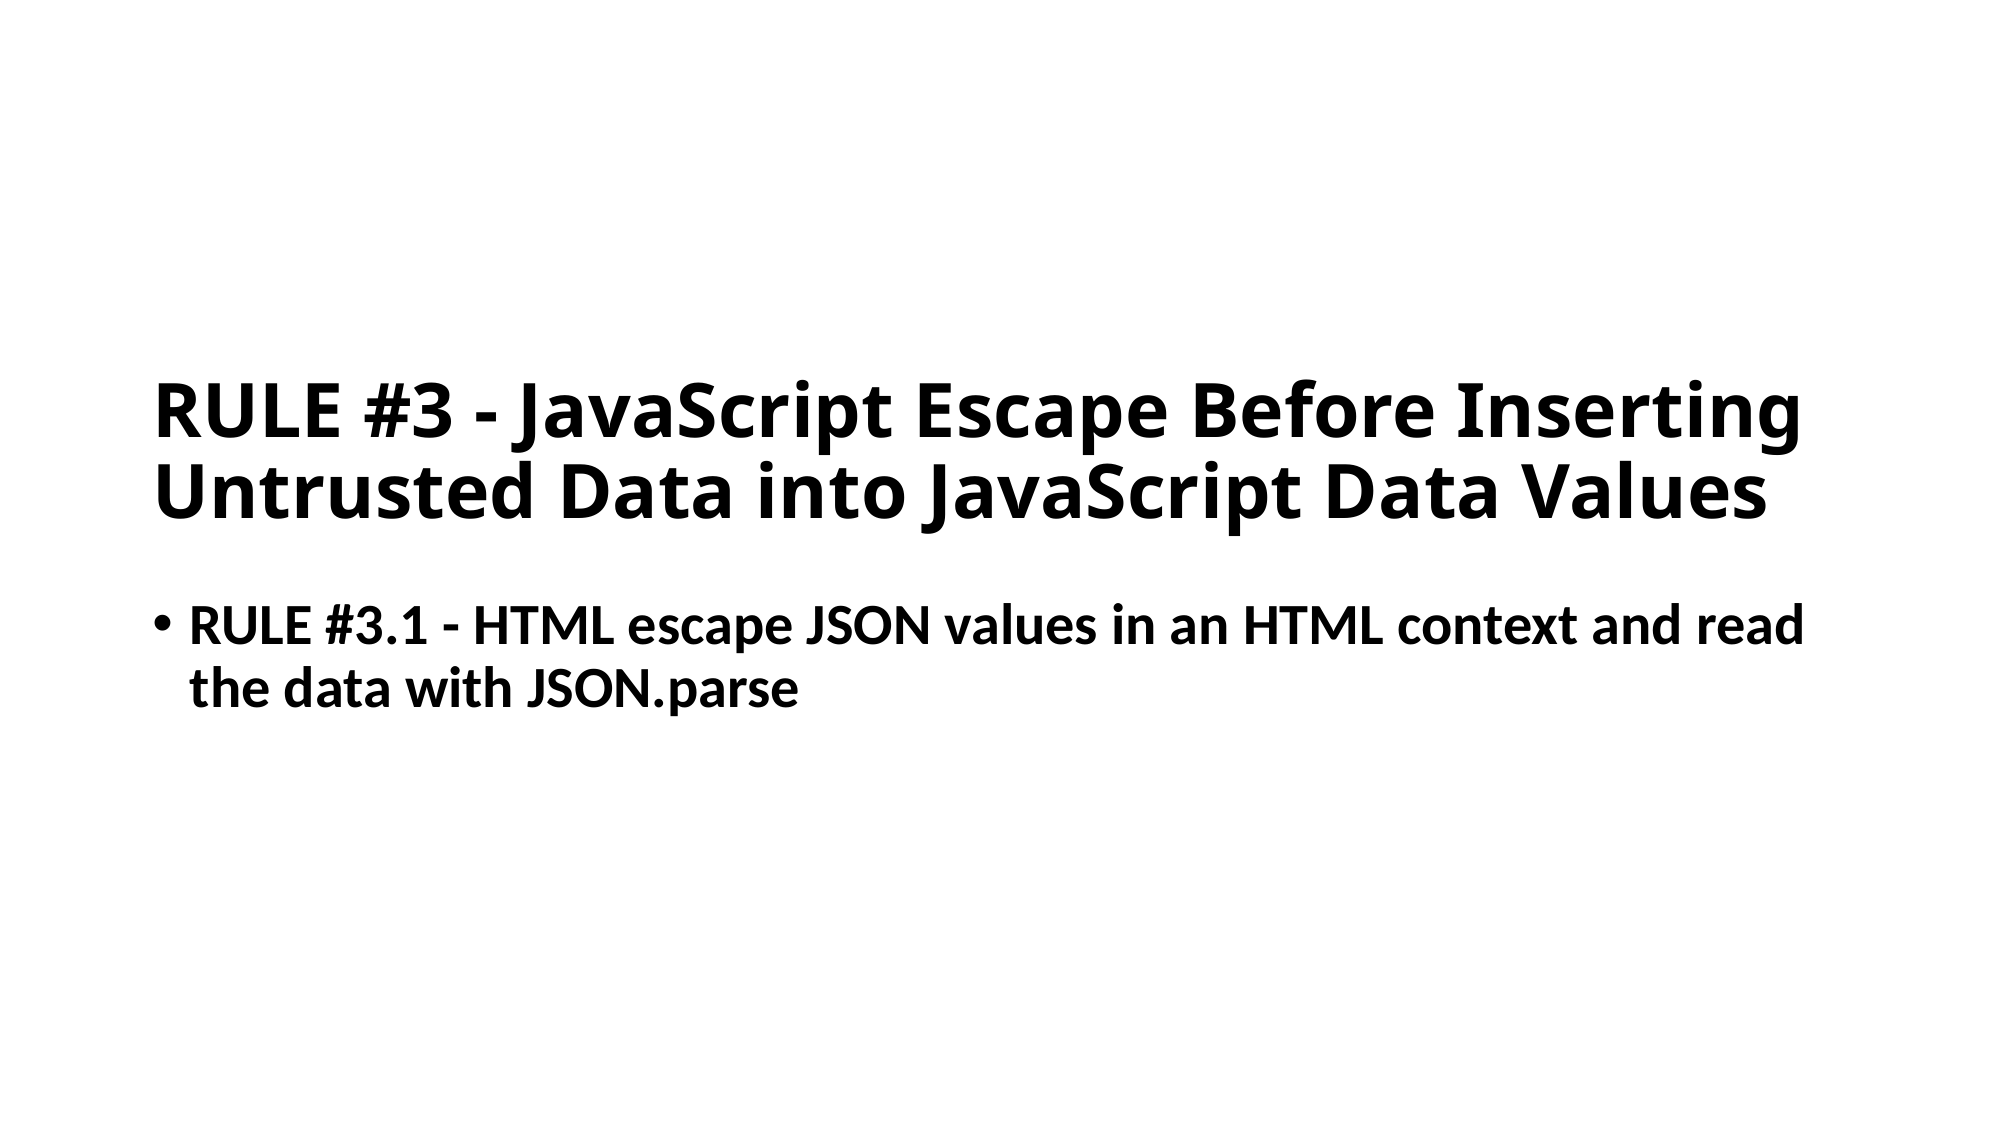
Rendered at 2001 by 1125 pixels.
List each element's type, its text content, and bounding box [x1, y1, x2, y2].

title RULE #3 - JavaScript Escape Before Inserting Untrusted Data into JavaScript Data Values [137, 345, 1863, 563]
list RULE #3.1 - HTML escape JSON values in an HTML context and read the data with JSON.parse [137, 586, 1863, 917]
